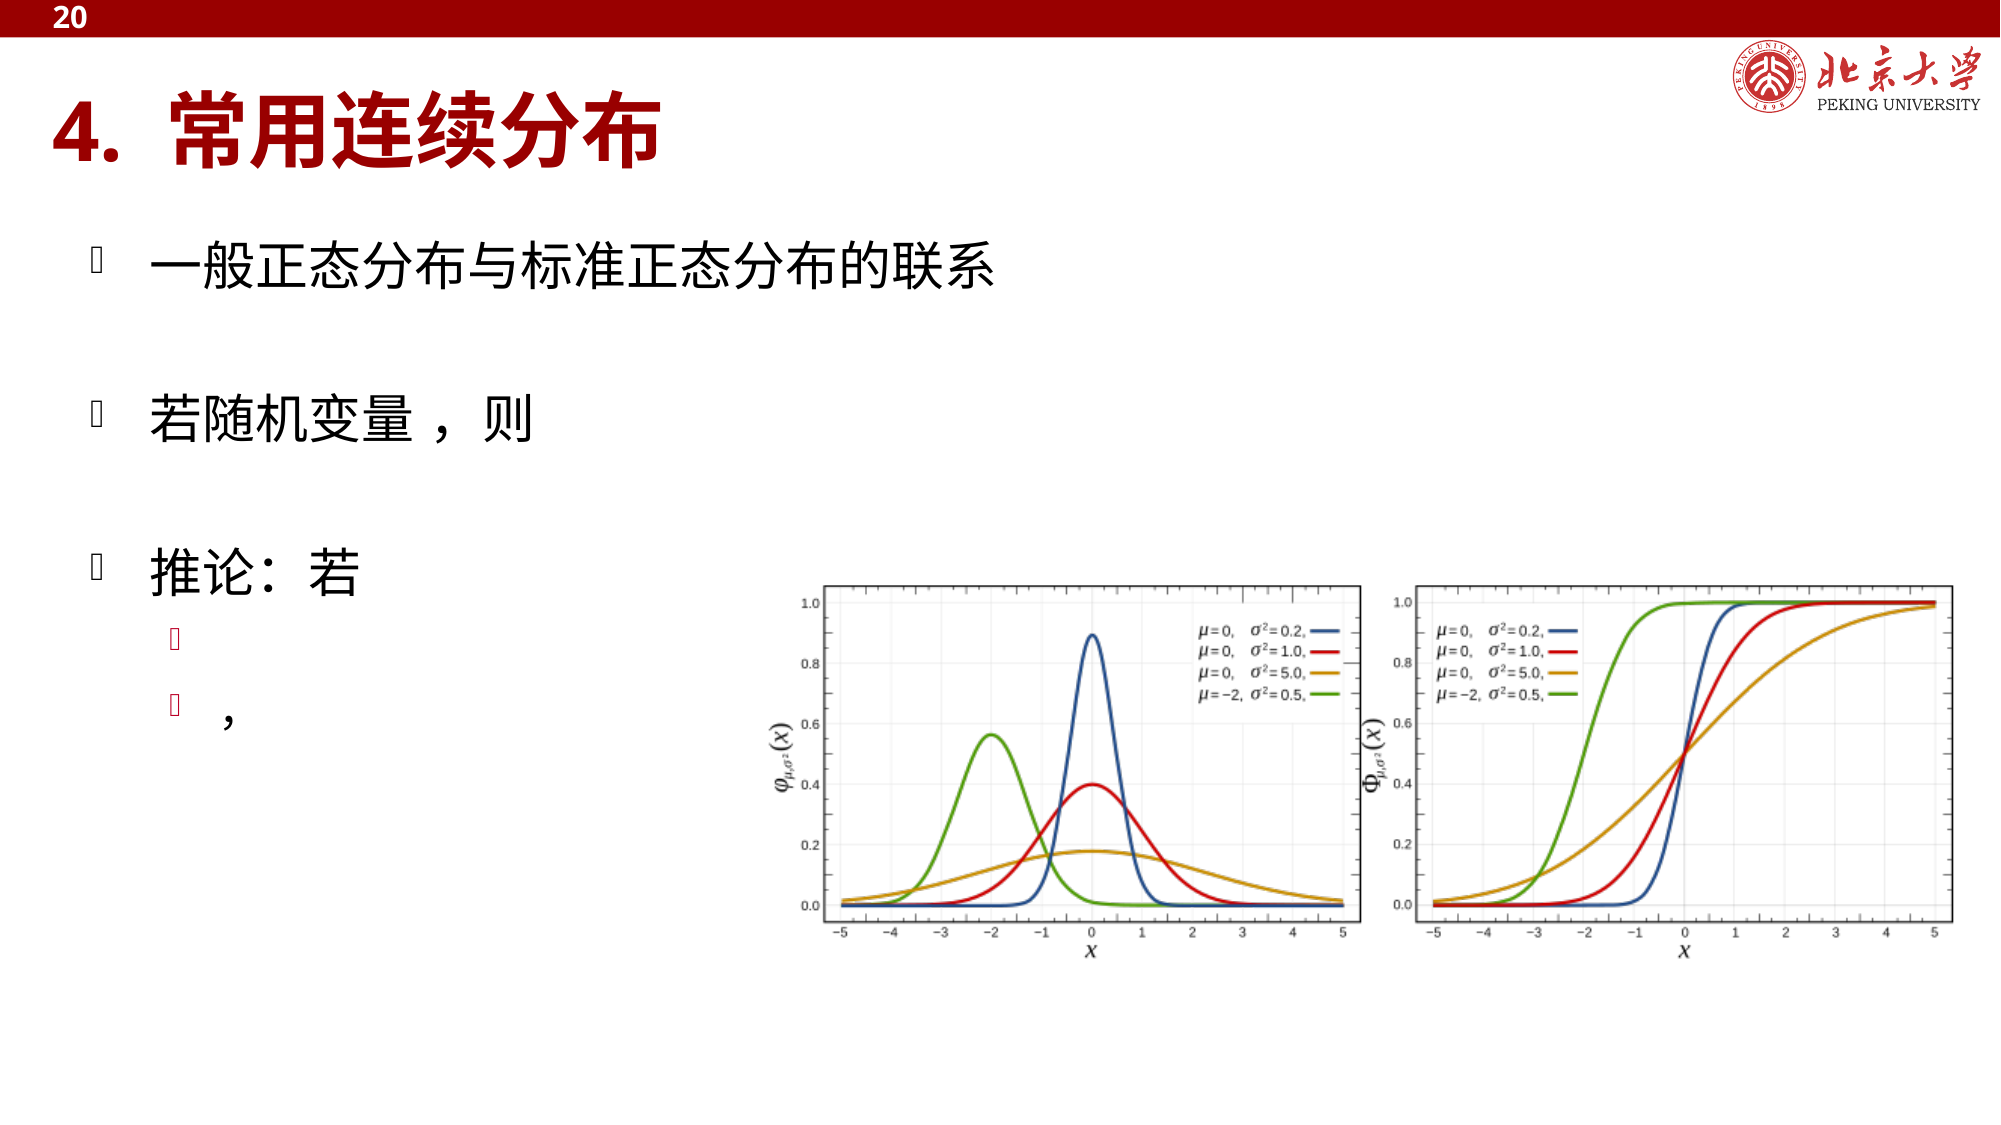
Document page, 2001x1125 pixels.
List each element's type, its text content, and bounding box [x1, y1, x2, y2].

slide_number 20 [37, 5, 225, 34]
title 4. 常用连续分布 [37, 62, 1951, 194]
picture [766, 578, 1961, 965]
